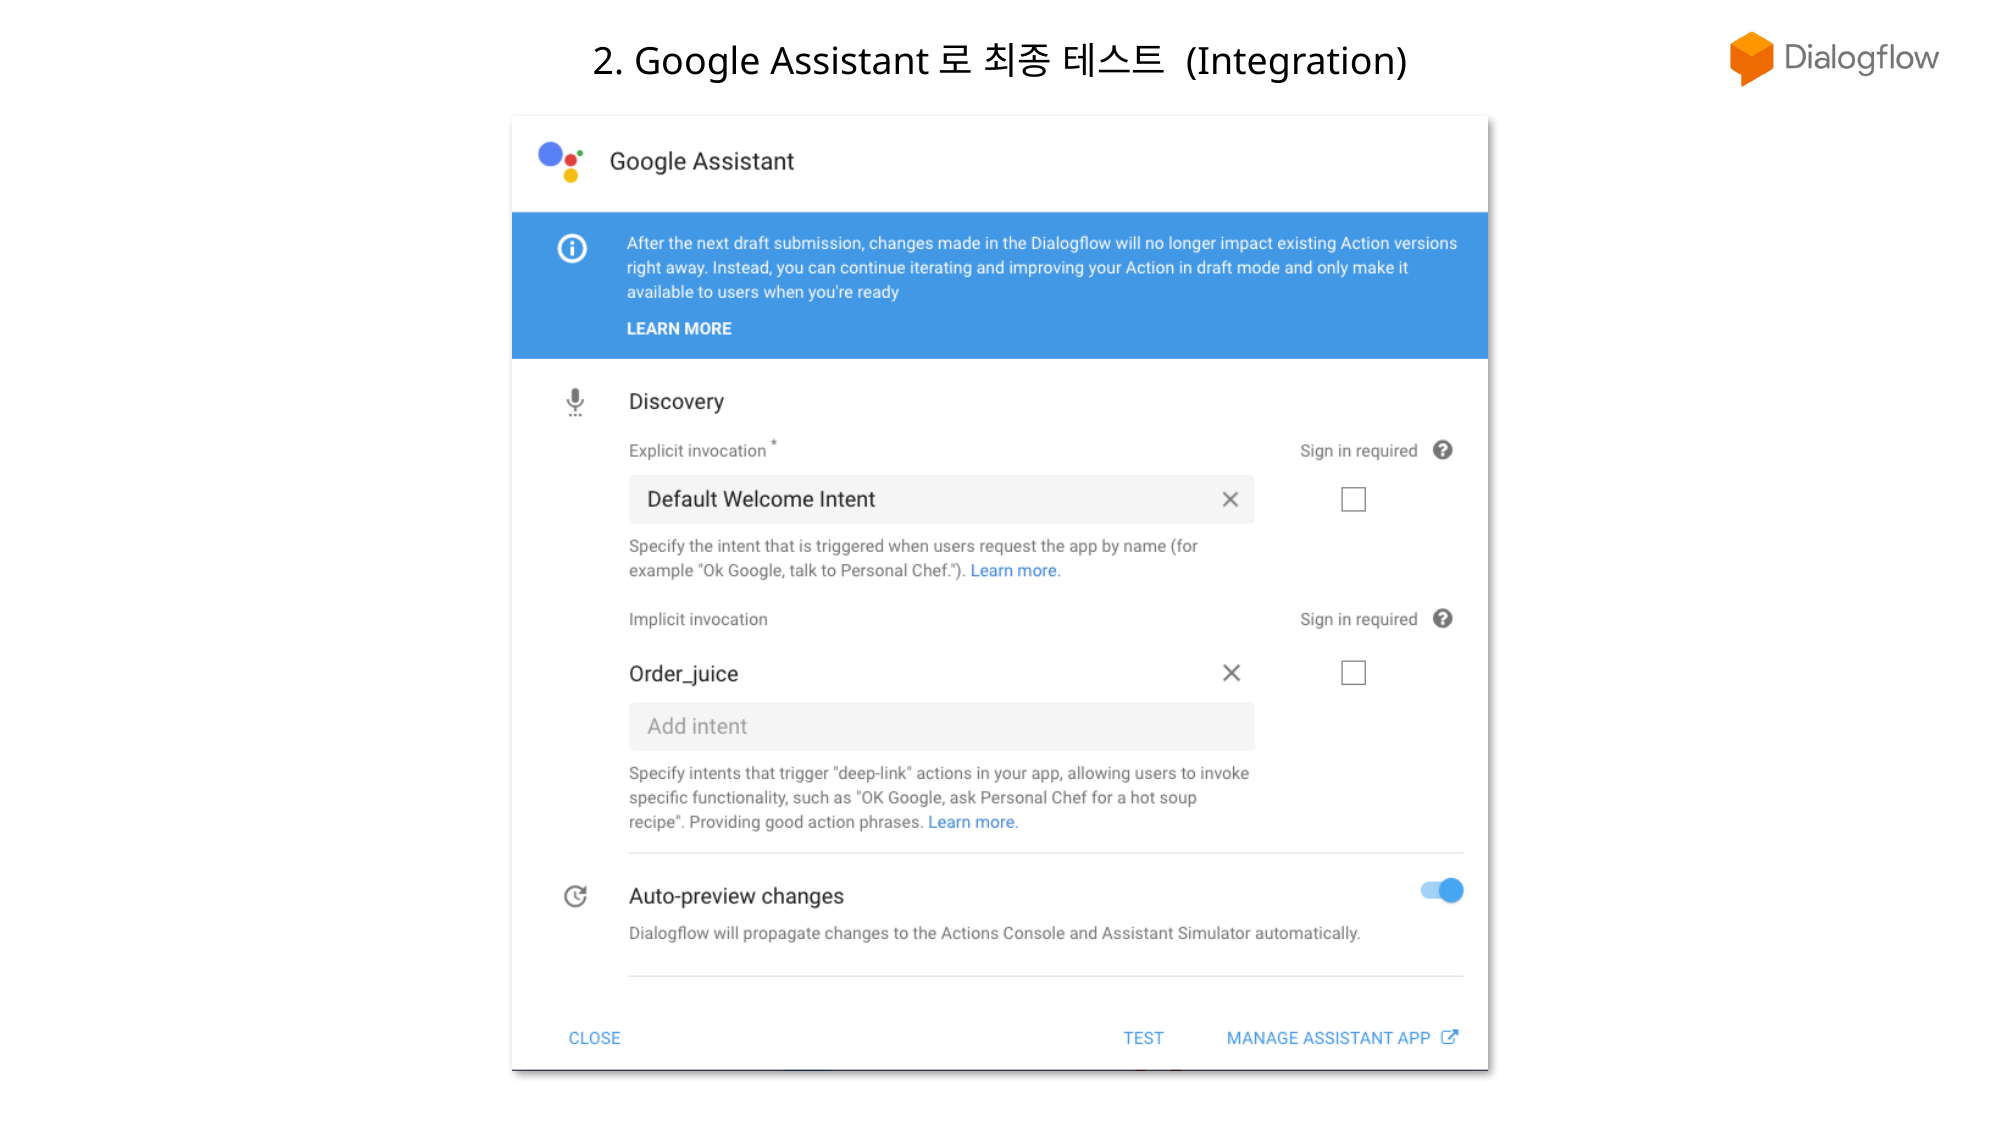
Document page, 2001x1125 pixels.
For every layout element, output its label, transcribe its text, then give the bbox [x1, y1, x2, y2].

picture [1675, 0, 2000, 120]
picture [512, 116, 1488, 1071]
text_box 2. Google Assistant로 최종 테스트 (Integration) [422, 29, 1578, 90]
